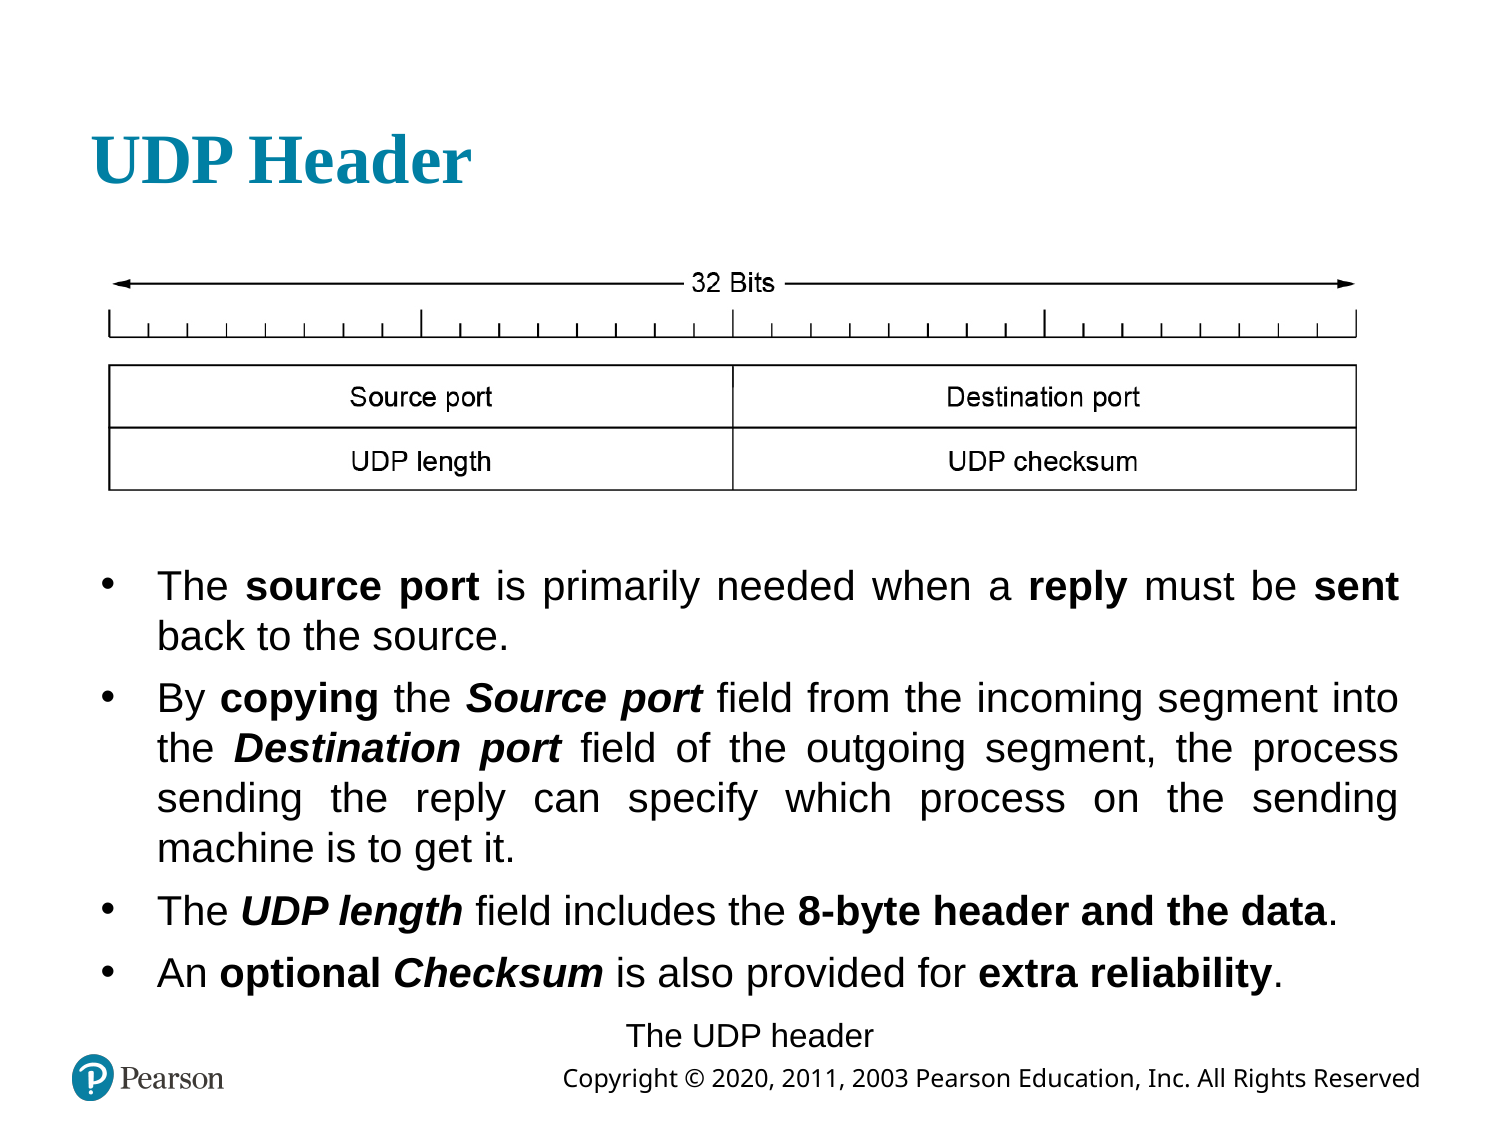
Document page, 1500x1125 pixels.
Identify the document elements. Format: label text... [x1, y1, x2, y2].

title UDP Header [75, 37, 1425, 213]
picture [72, 1087, 83, 1101]
picture [98, 1070, 224, 1101]
text_box The source port is primarily needed when a reply must be sent back to the source. By copying the Source port field from the incoming segment into the Destination port field of the outgoing segment, the process sending the reply can specify which process on the sending machine is to get it. The UDP length field includes the 8-byte header and the data. An optional Checksum is also provided for extra reliability. [85, 550, 1415, 1004]
picture [108, 272, 1357, 492]
list The UDP header [75, 1003, 1425, 1070]
picture [89, 1070, 106, 1088]
